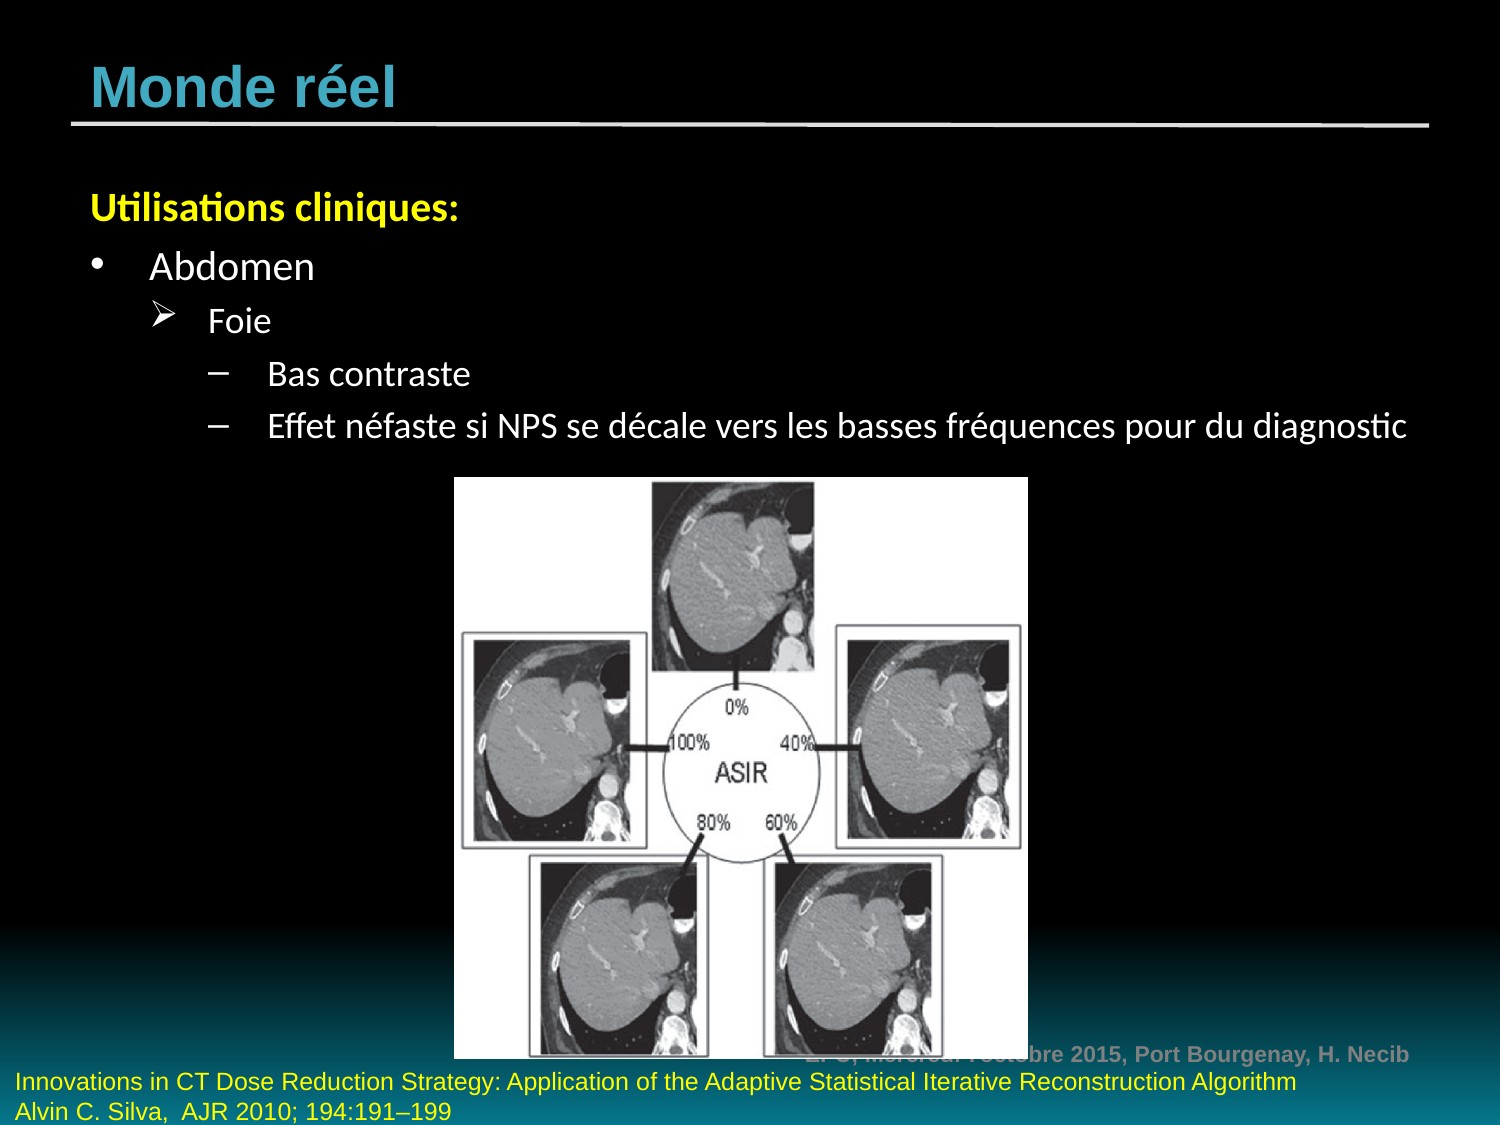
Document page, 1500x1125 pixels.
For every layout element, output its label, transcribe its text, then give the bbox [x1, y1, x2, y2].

title Monde réel [75, 42, 1425, 126]
picture [454, 477, 1028, 1059]
text_box Innovations in CT Dose Reduction Strategy: Application of the Adaptive Statistical Iterative Reconstruction Algorithm Alvin C. Silva, AJR 2010; 194:191–199 [0, 1058, 1459, 1125]
list Utilisations cliniques: Abdomen Foie Bas contraste Effet néfaste si NPS se décale vers les basses fréquences pour du diagnostic [75, 172, 1425, 580]
